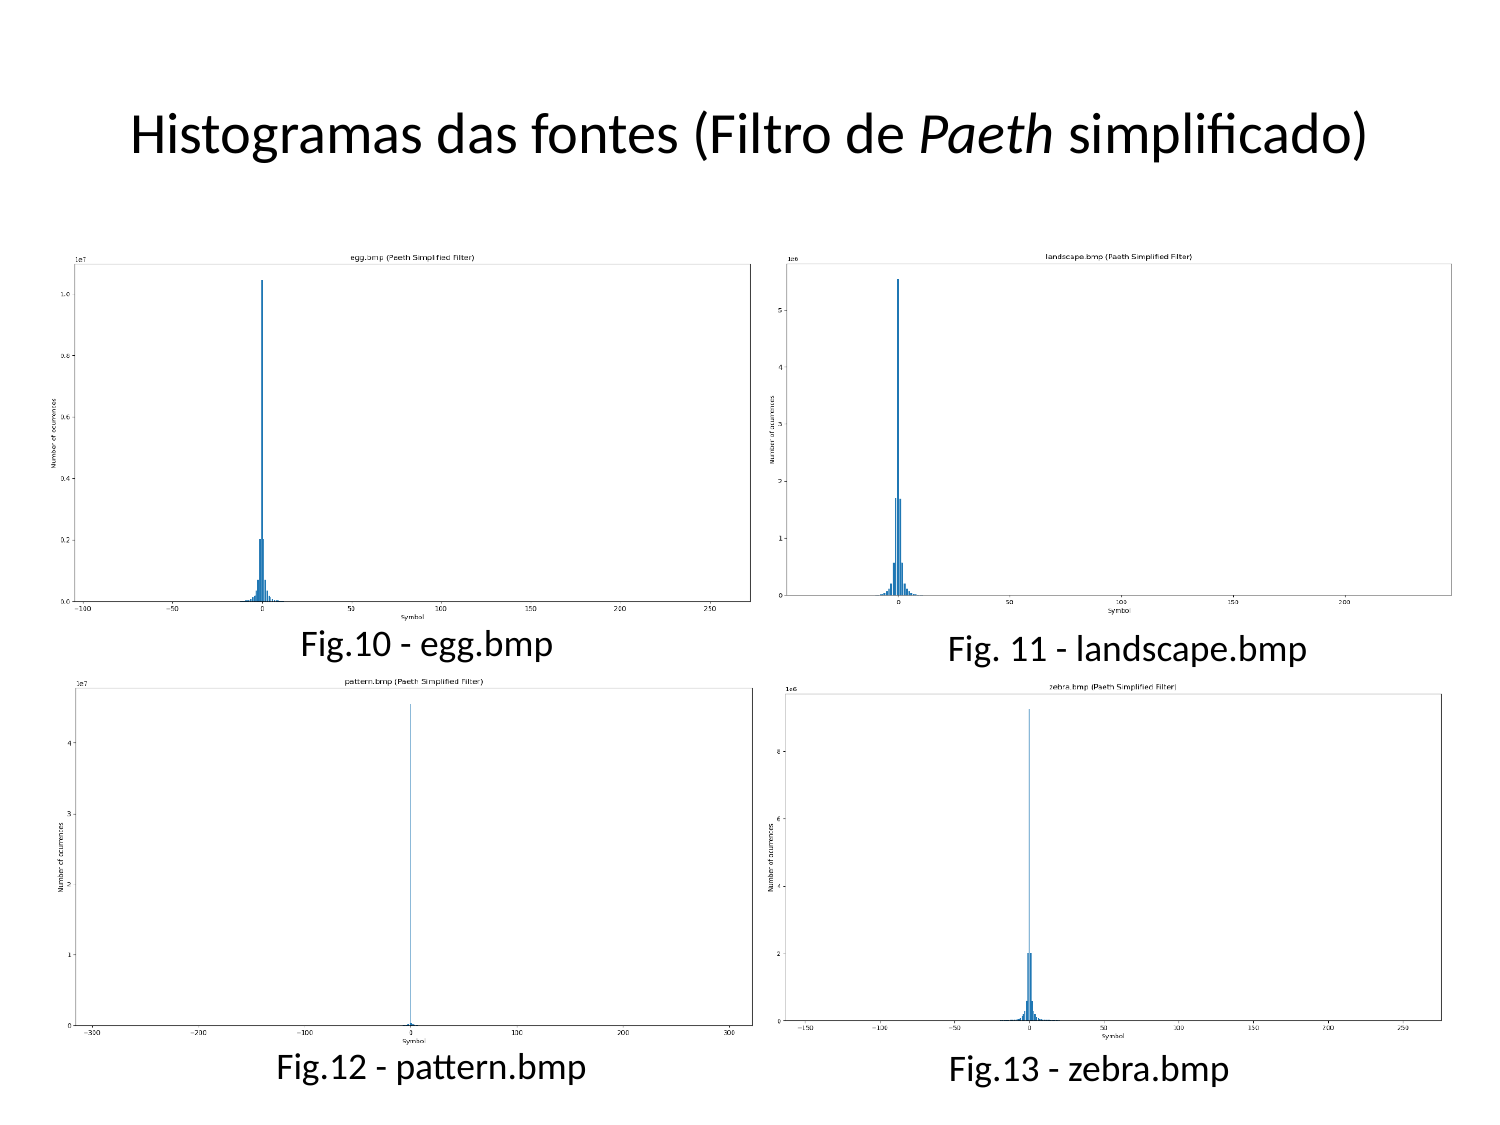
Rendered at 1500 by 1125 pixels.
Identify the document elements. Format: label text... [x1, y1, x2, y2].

text_box Fig.13 - zebra.bmp [934, 1074, 1283, 1096]
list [0, 211, 678, 633]
picture [0, 211, 1500, 1073]
title Histogramas das fontes (Filtro de Paeth simplificado) [75, 36, 1425, 210]
text_box Fig.12 - pattern.bmp [261, 1080, 627, 1095]
